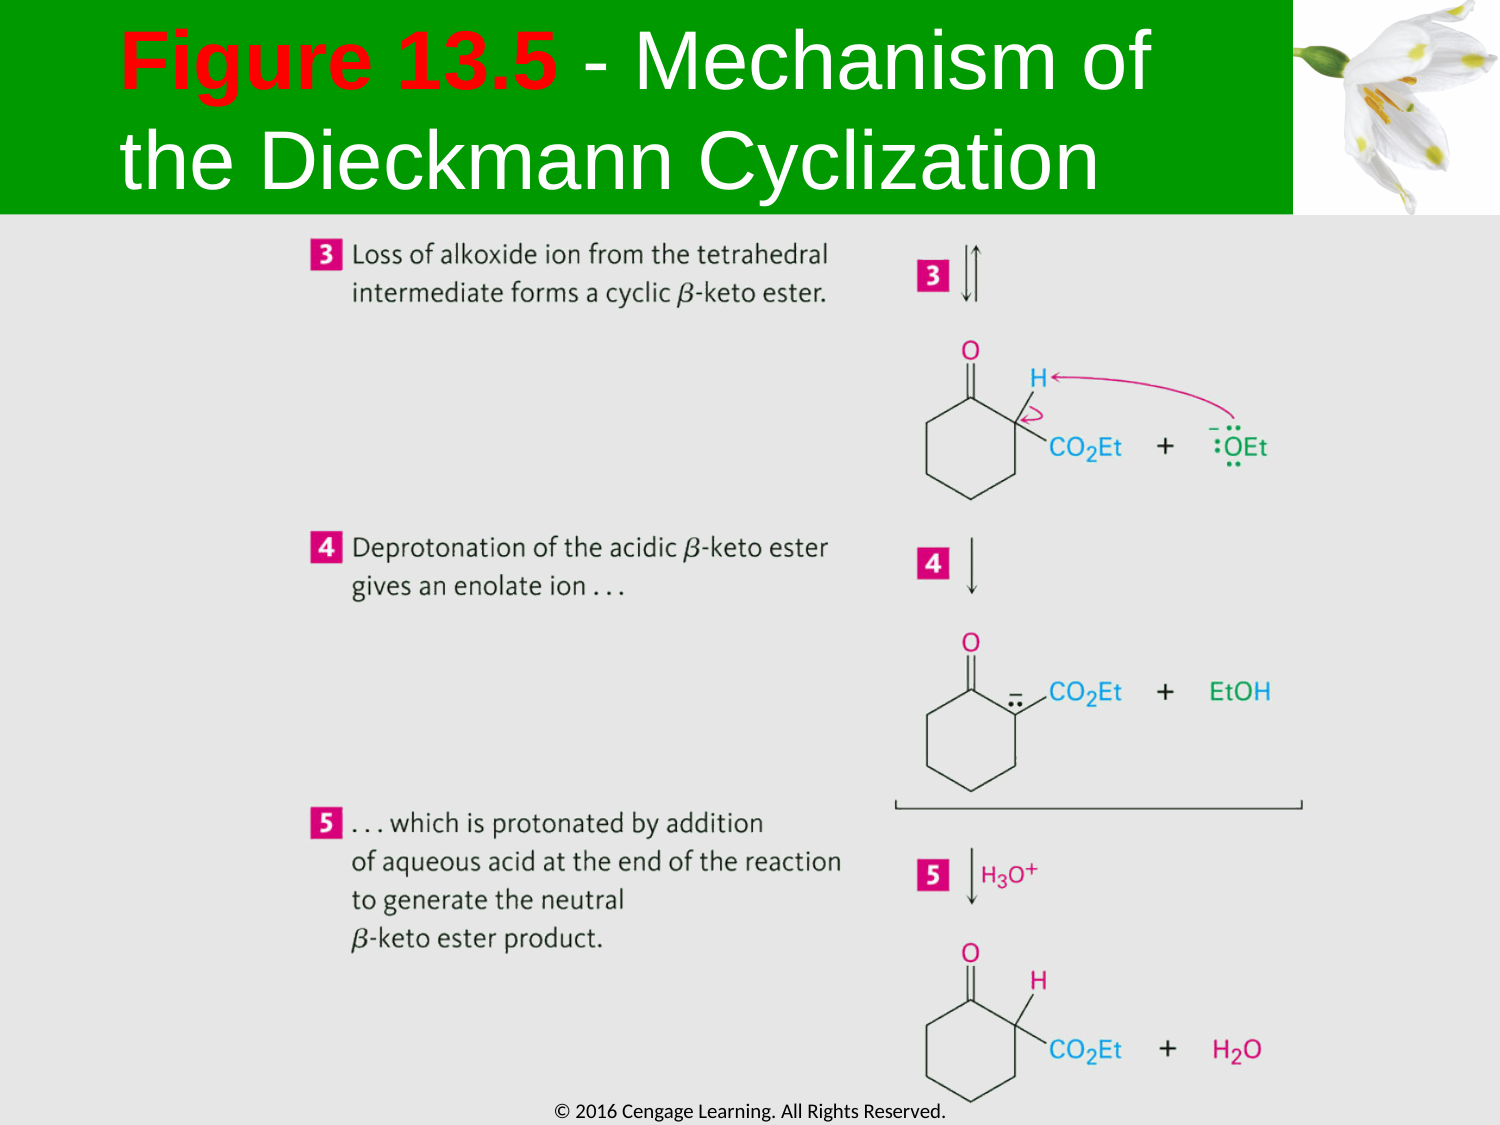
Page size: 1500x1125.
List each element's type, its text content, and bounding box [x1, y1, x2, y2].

picture [274, 0, 1500, 1125]
title Figure 13.5 - Mechanism of the Dieckmann Cyclization [102, 0, 1288, 213]
